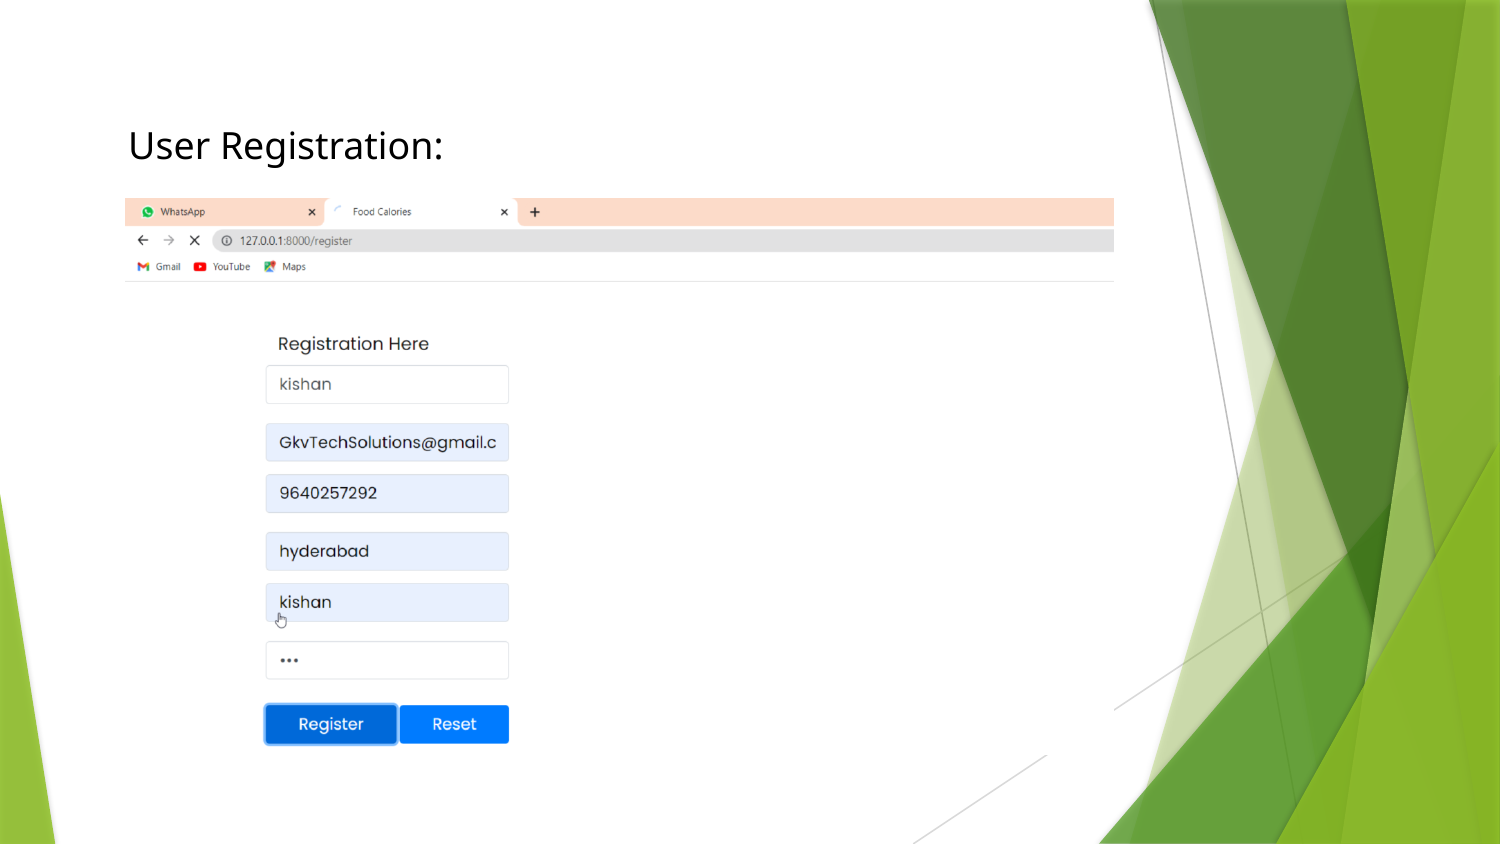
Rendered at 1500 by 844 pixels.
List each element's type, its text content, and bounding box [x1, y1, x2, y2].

text_box User Registration: [113, 114, 697, 175]
picture [124, 198, 1115, 756]
